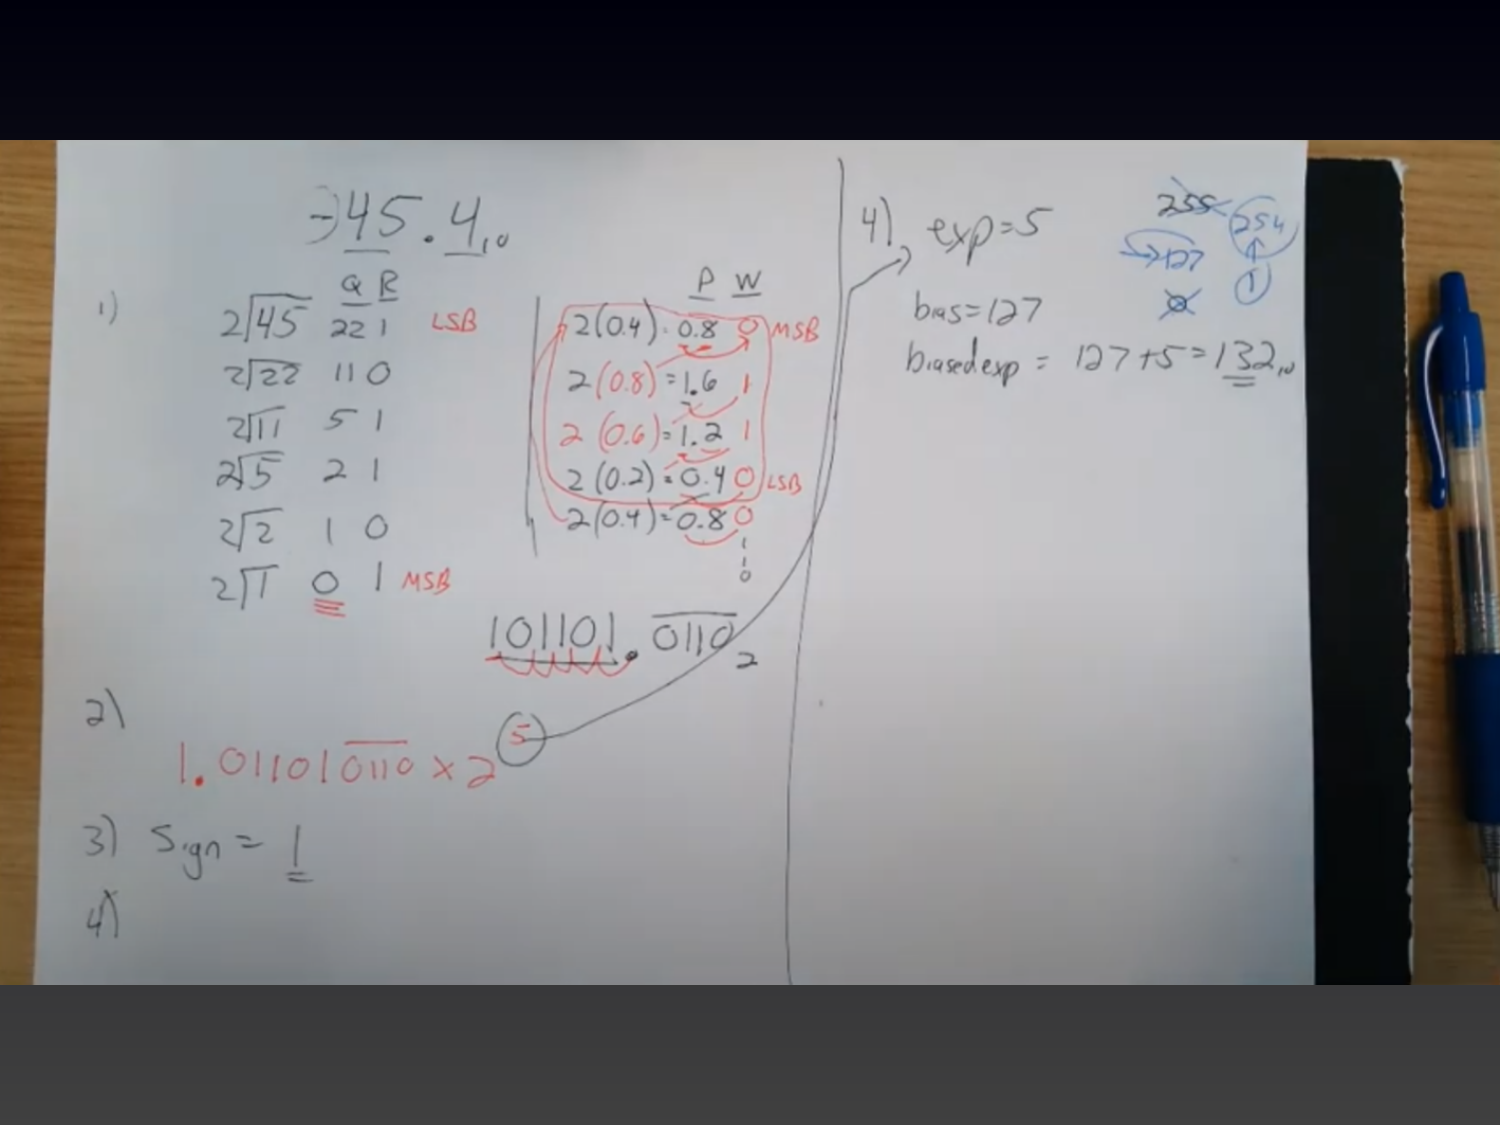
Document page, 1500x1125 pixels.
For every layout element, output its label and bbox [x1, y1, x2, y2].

picture [0, 140, 1500, 985]
